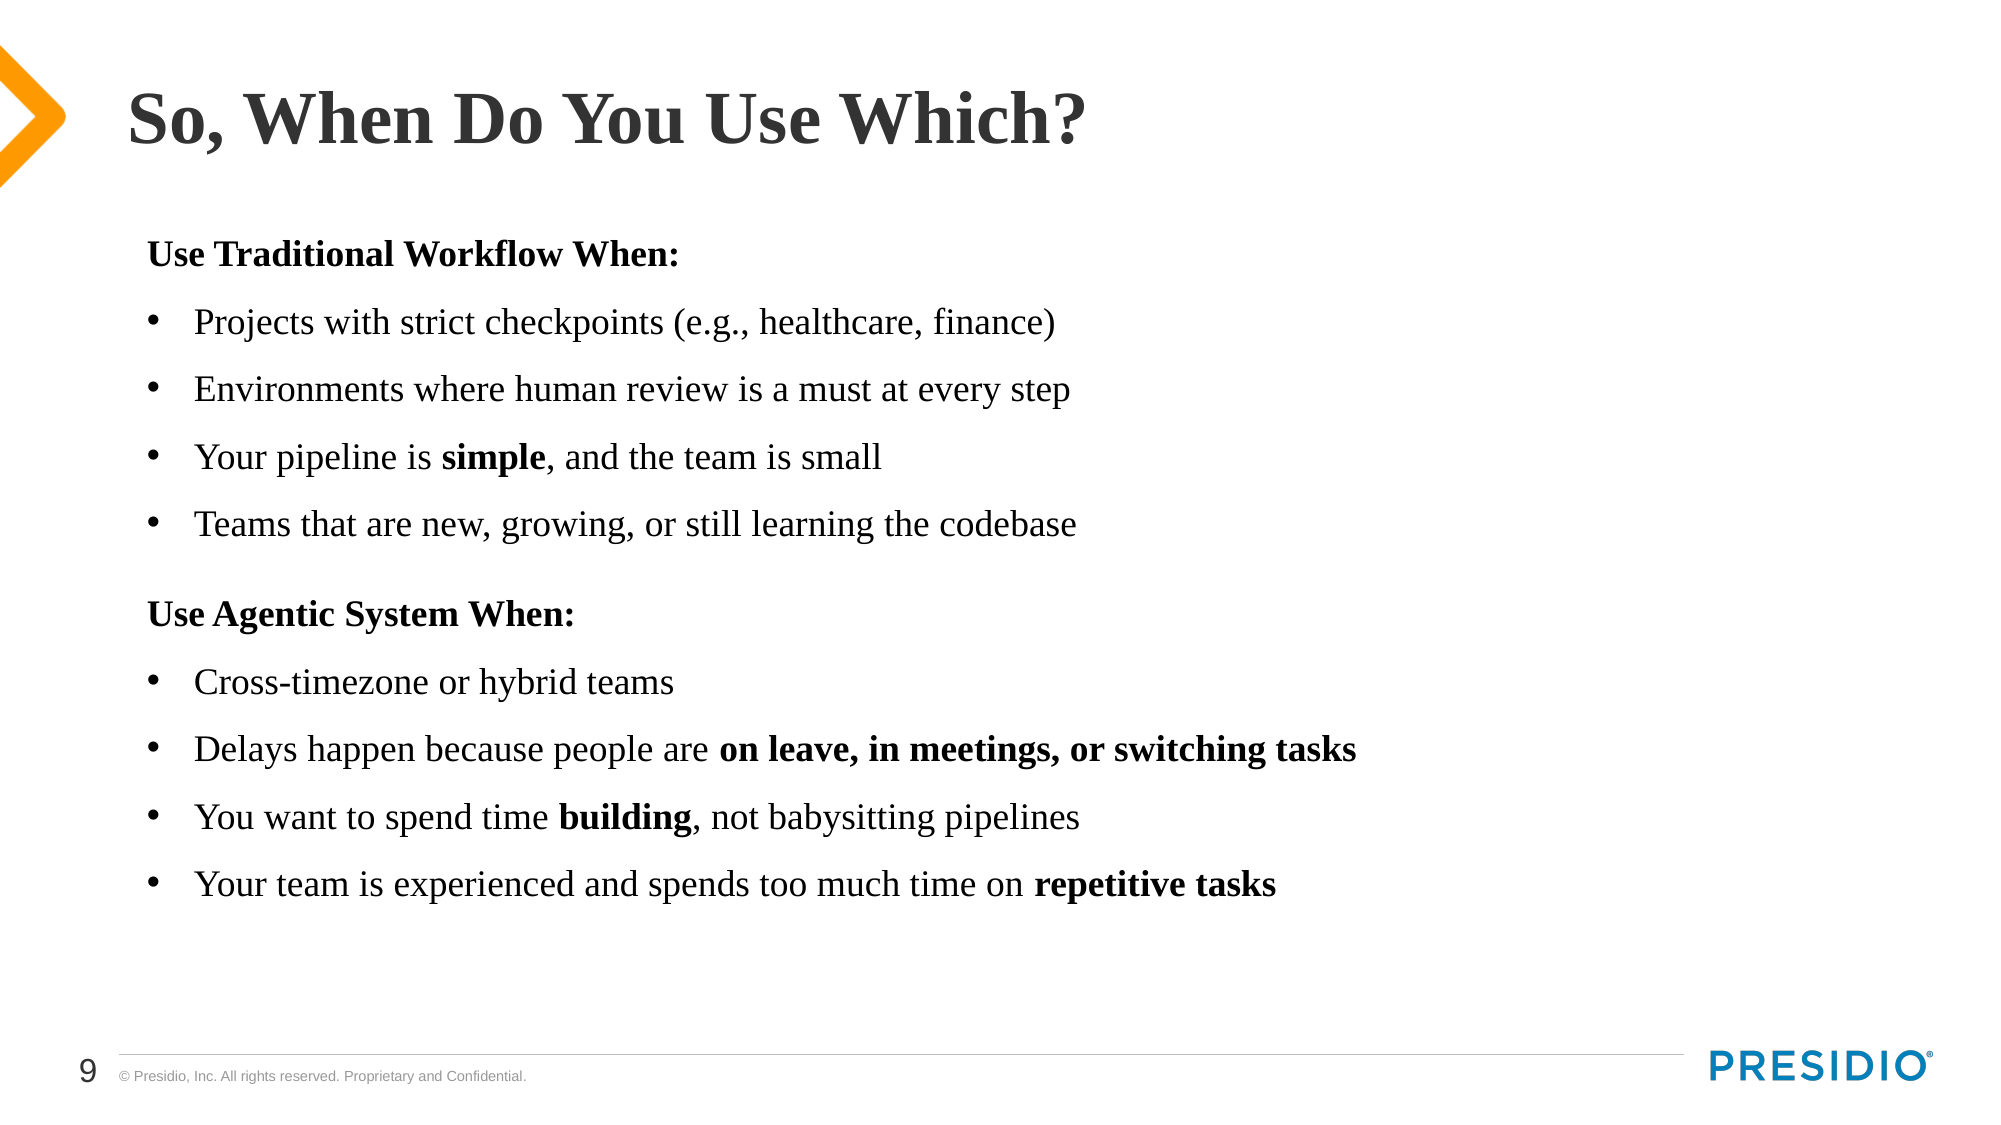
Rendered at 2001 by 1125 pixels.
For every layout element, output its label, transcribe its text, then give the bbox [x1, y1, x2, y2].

picture [0, 45, 66, 188]
picture [1706, 1043, 1937, 1088]
title So, When Do You Use Which? [112, 39, 1927, 200]
text_box Use Traditional Workflow When: Projects with strict checkpoints (e.g., healthcare, finance) Environments where human review is a must at every step Your pipeline is simple, and the team is small Teams that are new, growing, or still learning the codebase Use Agentic System When: Cross-timezone or hybrid teams Delays happen because people are on leave, in meetings, or switching tasks You want to spend time building, not babysitting pipelines Your team is experienced and spends too much time on repetitive tasks [132, 199, 1566, 912]
slide_number 9 [0, 1039, 113, 1100]
